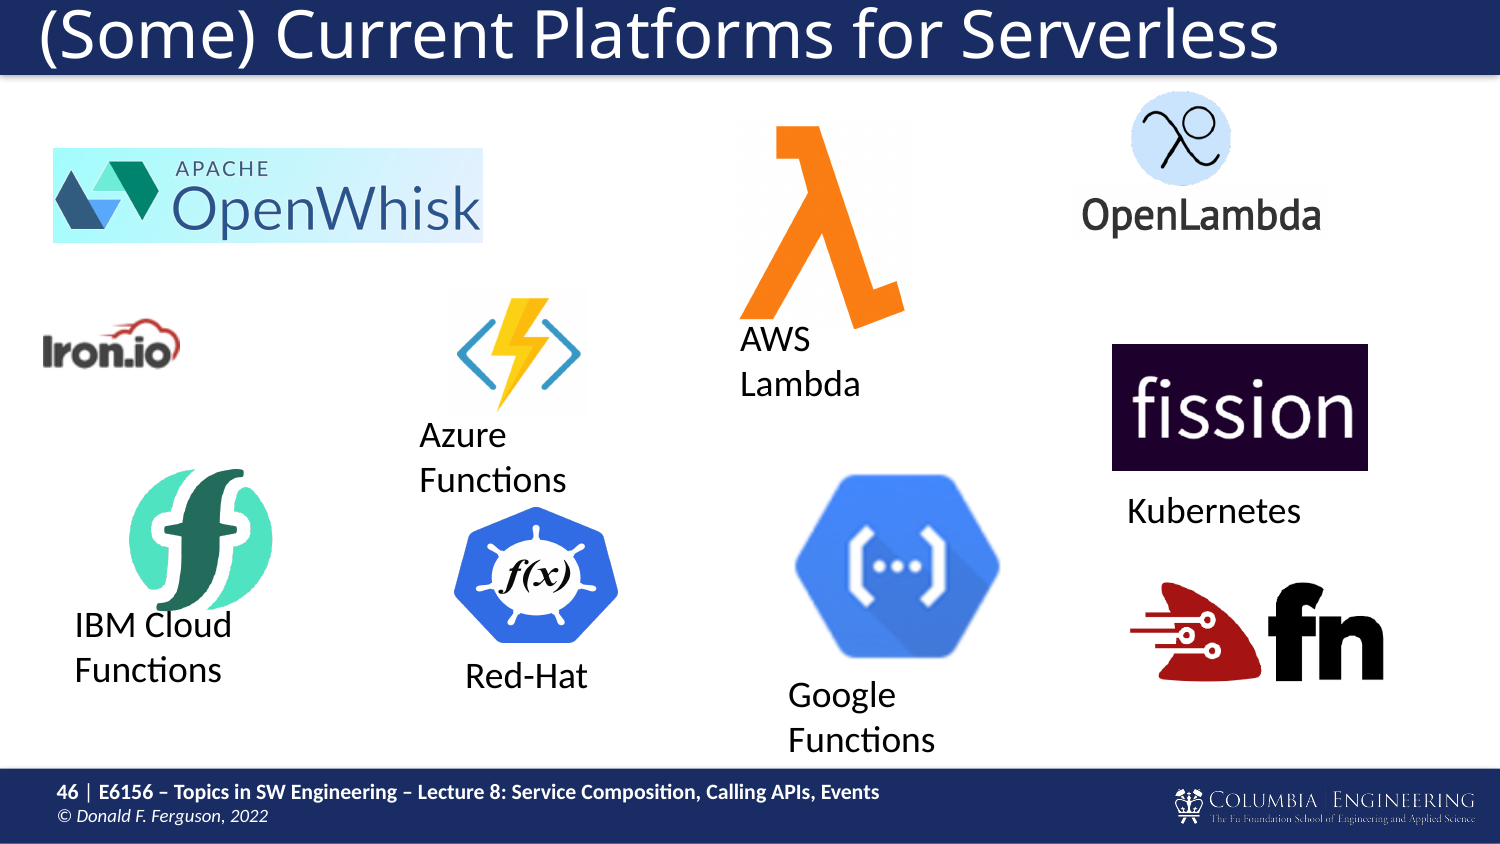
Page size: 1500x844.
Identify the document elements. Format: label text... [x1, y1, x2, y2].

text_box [450, 507, 630, 705]
picture [43, 275, 180, 413]
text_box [1112, 344, 1368, 542]
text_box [730, 433, 1074, 725]
picture [1067, 87, 1329, 243]
picture [1128, 575, 1390, 685]
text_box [404, 289, 646, 465]
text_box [724, 121, 917, 390]
title (Some) Current Platforms for Serverless [28, 0, 1450, 73]
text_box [59, 468, 365, 676]
picture [53, 148, 483, 243]
